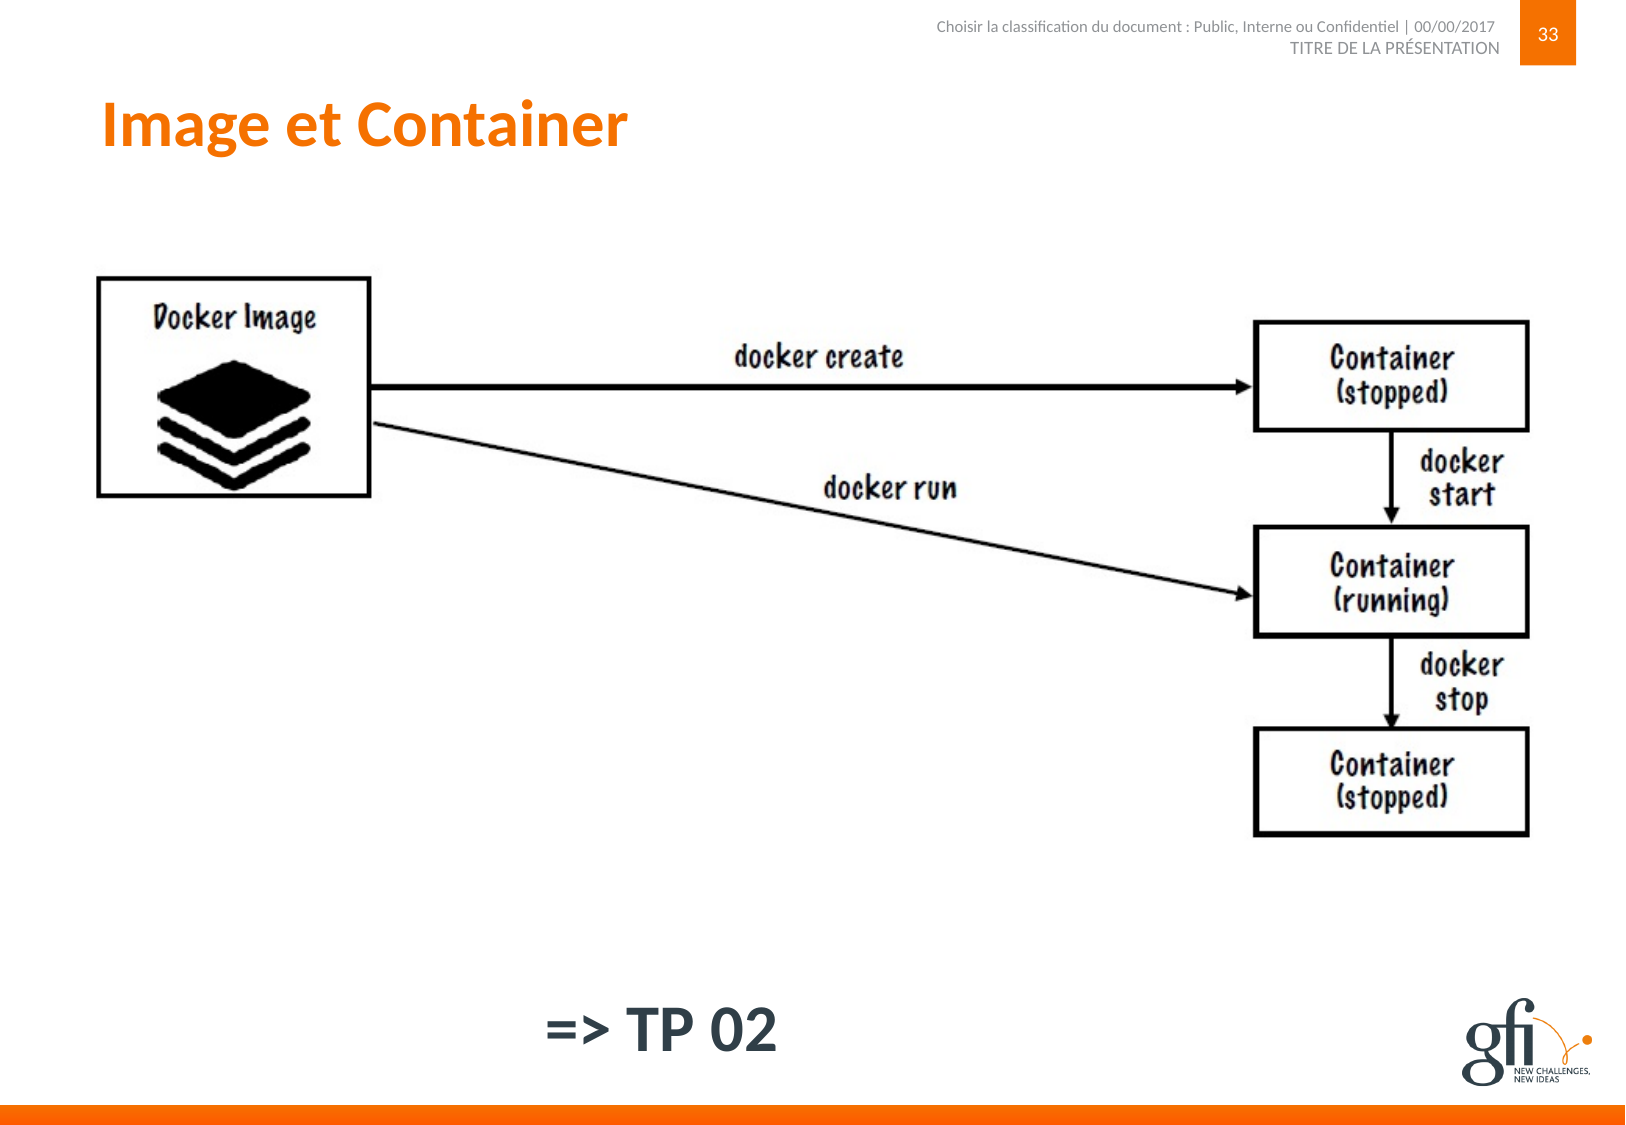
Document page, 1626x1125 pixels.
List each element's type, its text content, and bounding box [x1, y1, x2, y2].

title Image et Container [101, 68, 1515, 182]
picture [1462, 998, 1592, 1090]
picture [70, 253, 1555, 872]
footer TITRE DE LA PRÉSENTATION [557, 16, 1515, 67]
text_box => TP 02 [530, 973, 990, 1086]
slide_number 33 [1520, 0, 1577, 66]
